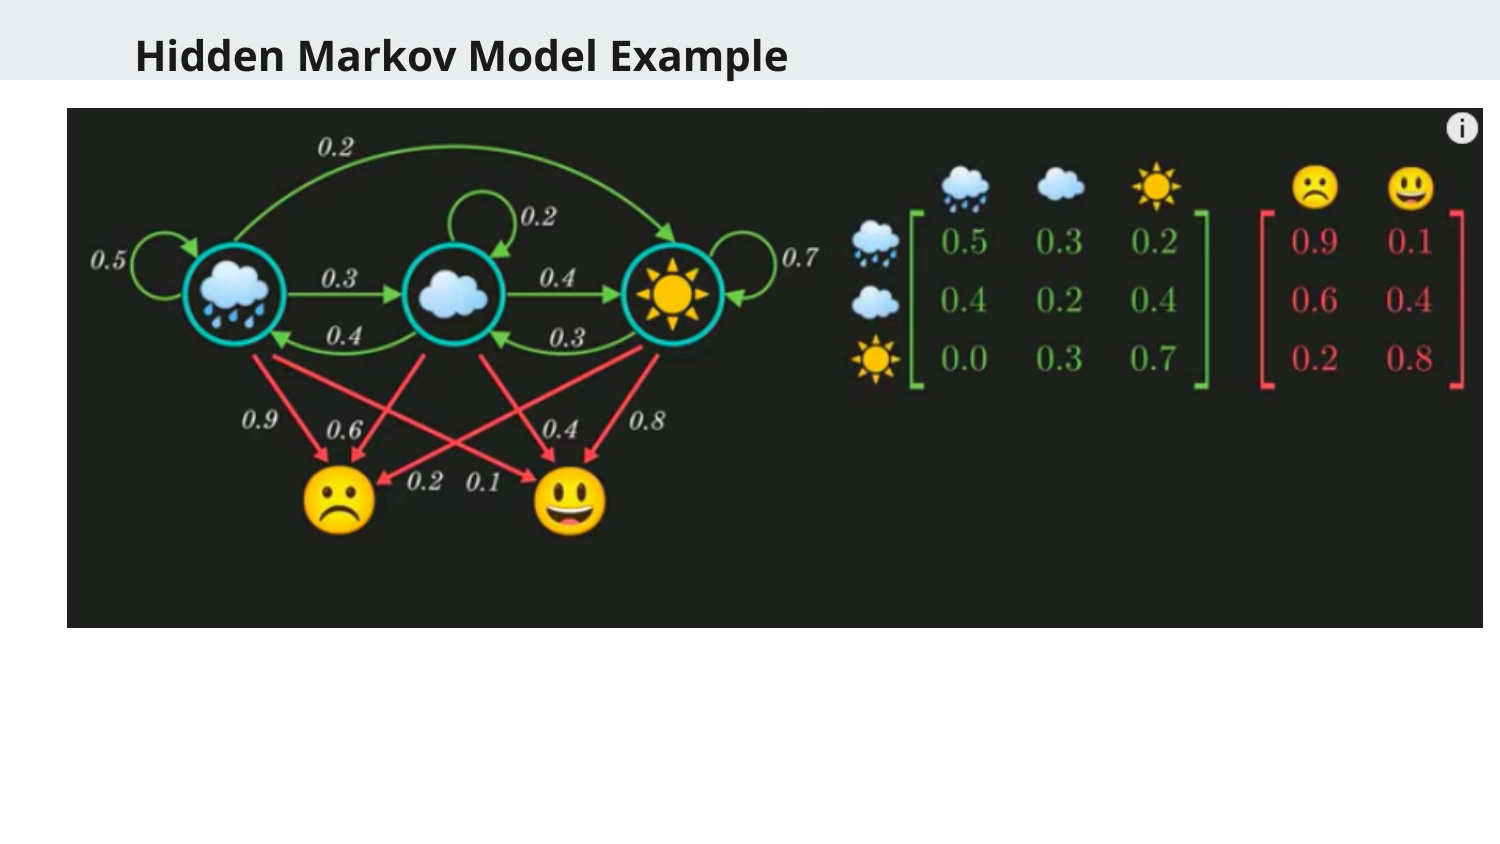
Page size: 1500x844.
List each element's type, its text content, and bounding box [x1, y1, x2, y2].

picture [66, 108, 1484, 628]
title Hidden Markov Model Example [119, 11, 1381, 99]
